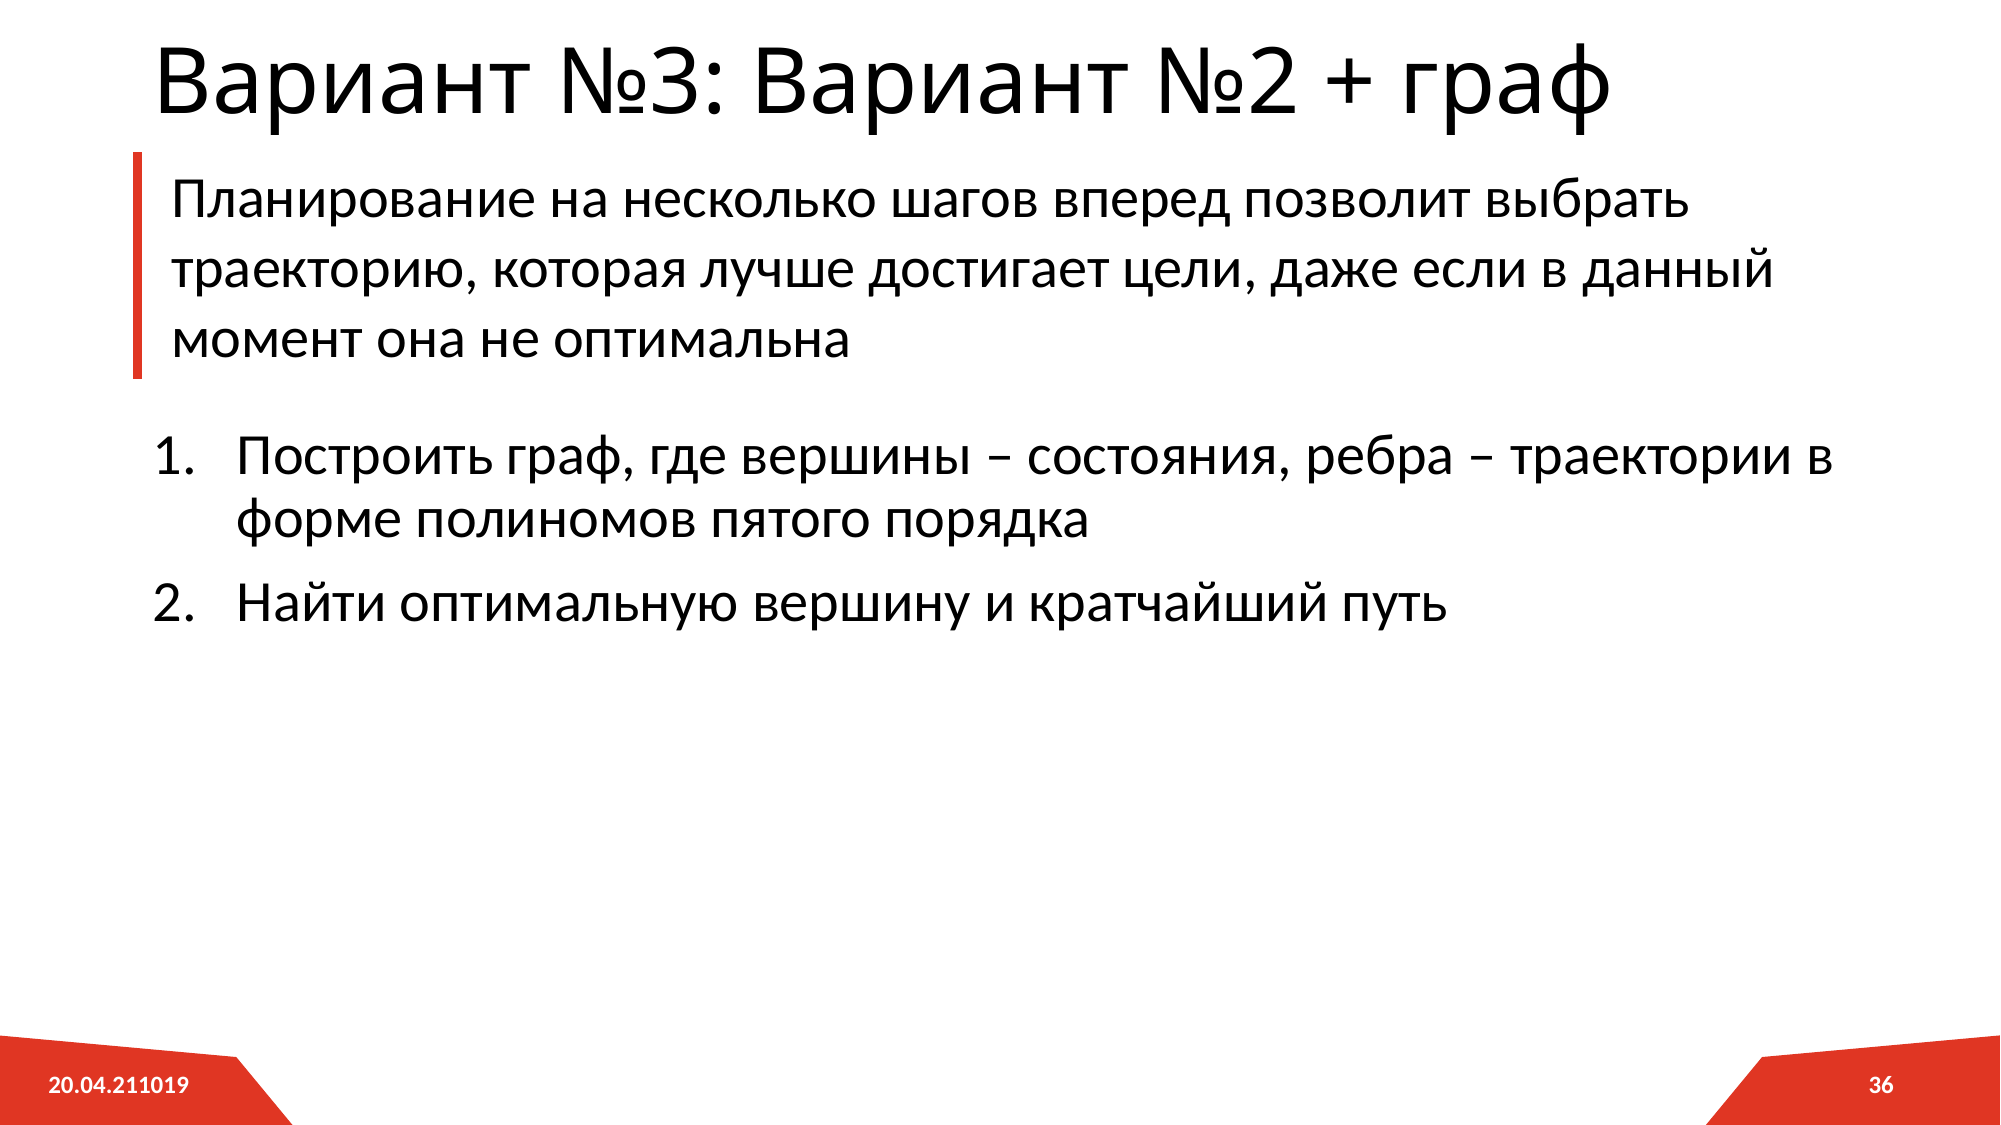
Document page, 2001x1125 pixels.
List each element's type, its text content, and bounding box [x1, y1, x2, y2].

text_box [137, 152, 1863, 380]
slide_number 36 [1762, 1042, 2000, 1125]
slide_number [0, 1042, 238, 1125]
list Построить граф, где вершины – состояния, ребра – траектории в форме полиномов пятого порядка Найти оптимальную вершину и кратчайший путь [137, 416, 1863, 644]
title Вариант №3: Вариант №2 + граф [137, 21, 1863, 148]
